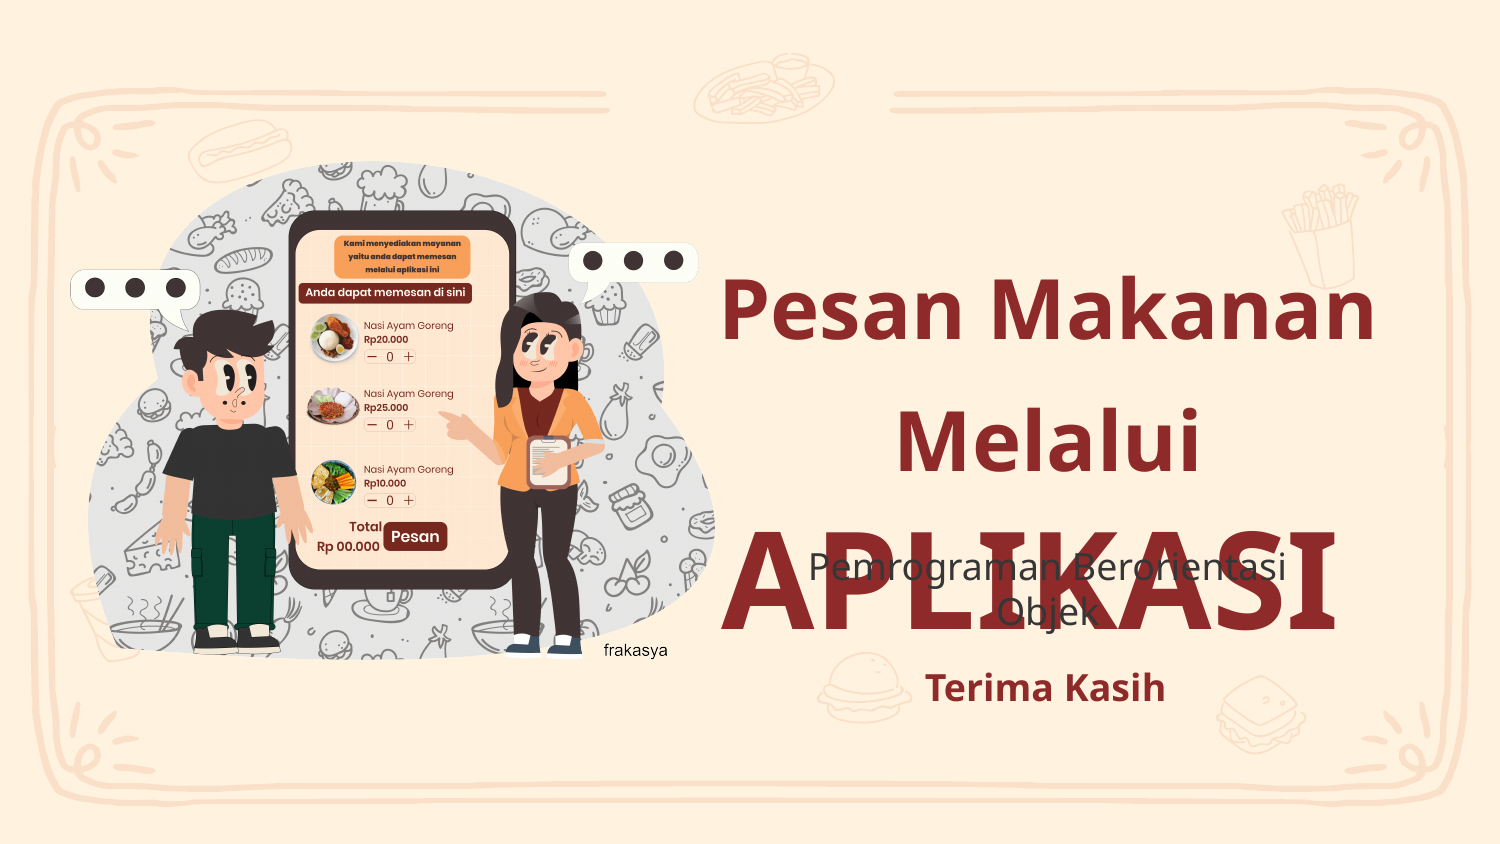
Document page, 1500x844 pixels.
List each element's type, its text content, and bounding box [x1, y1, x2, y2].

title Pesan Makanan Melalui APLIKASI [719, 241, 1398, 542]
title Terima Kasih [915, 650, 1177, 723]
picture [70, 161, 715, 660]
subtitle Pemrograman Berorientasi Objek [731, 528, 1365, 589]
